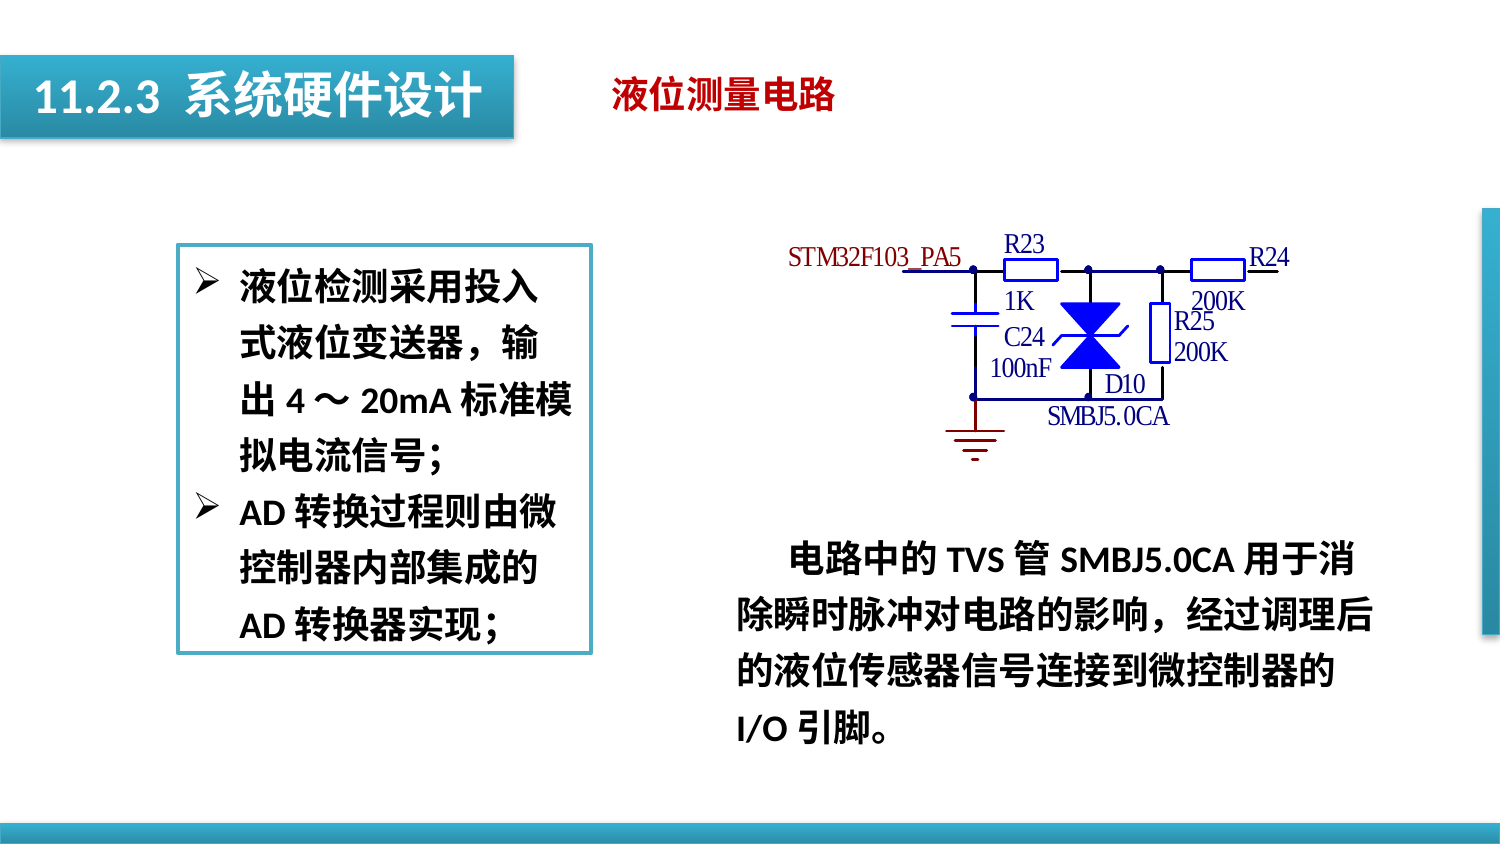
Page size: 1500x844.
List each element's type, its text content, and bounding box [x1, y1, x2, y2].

text_box 11.2.3 系统硬件设计 [17, 55, 499, 131]
text_box 电路中的TVS管SMBJ5.0CA用于消除瞬时脉冲对电路的影响，经过调理后的液位传感器信号连接到微控制器的I/O引脚。 [721, 516, 1395, 756]
text_box [0, 55, 514, 139]
text_box 液位测量电路 [596, 63, 857, 123]
picture [773, 211, 1316, 482]
text_box 液位检测采用投入式液位变送器，输出4～20mA标准模拟电流信号； AD转换过程则由微控制器内部集成的AD转换器实现； [176, 243, 593, 655]
